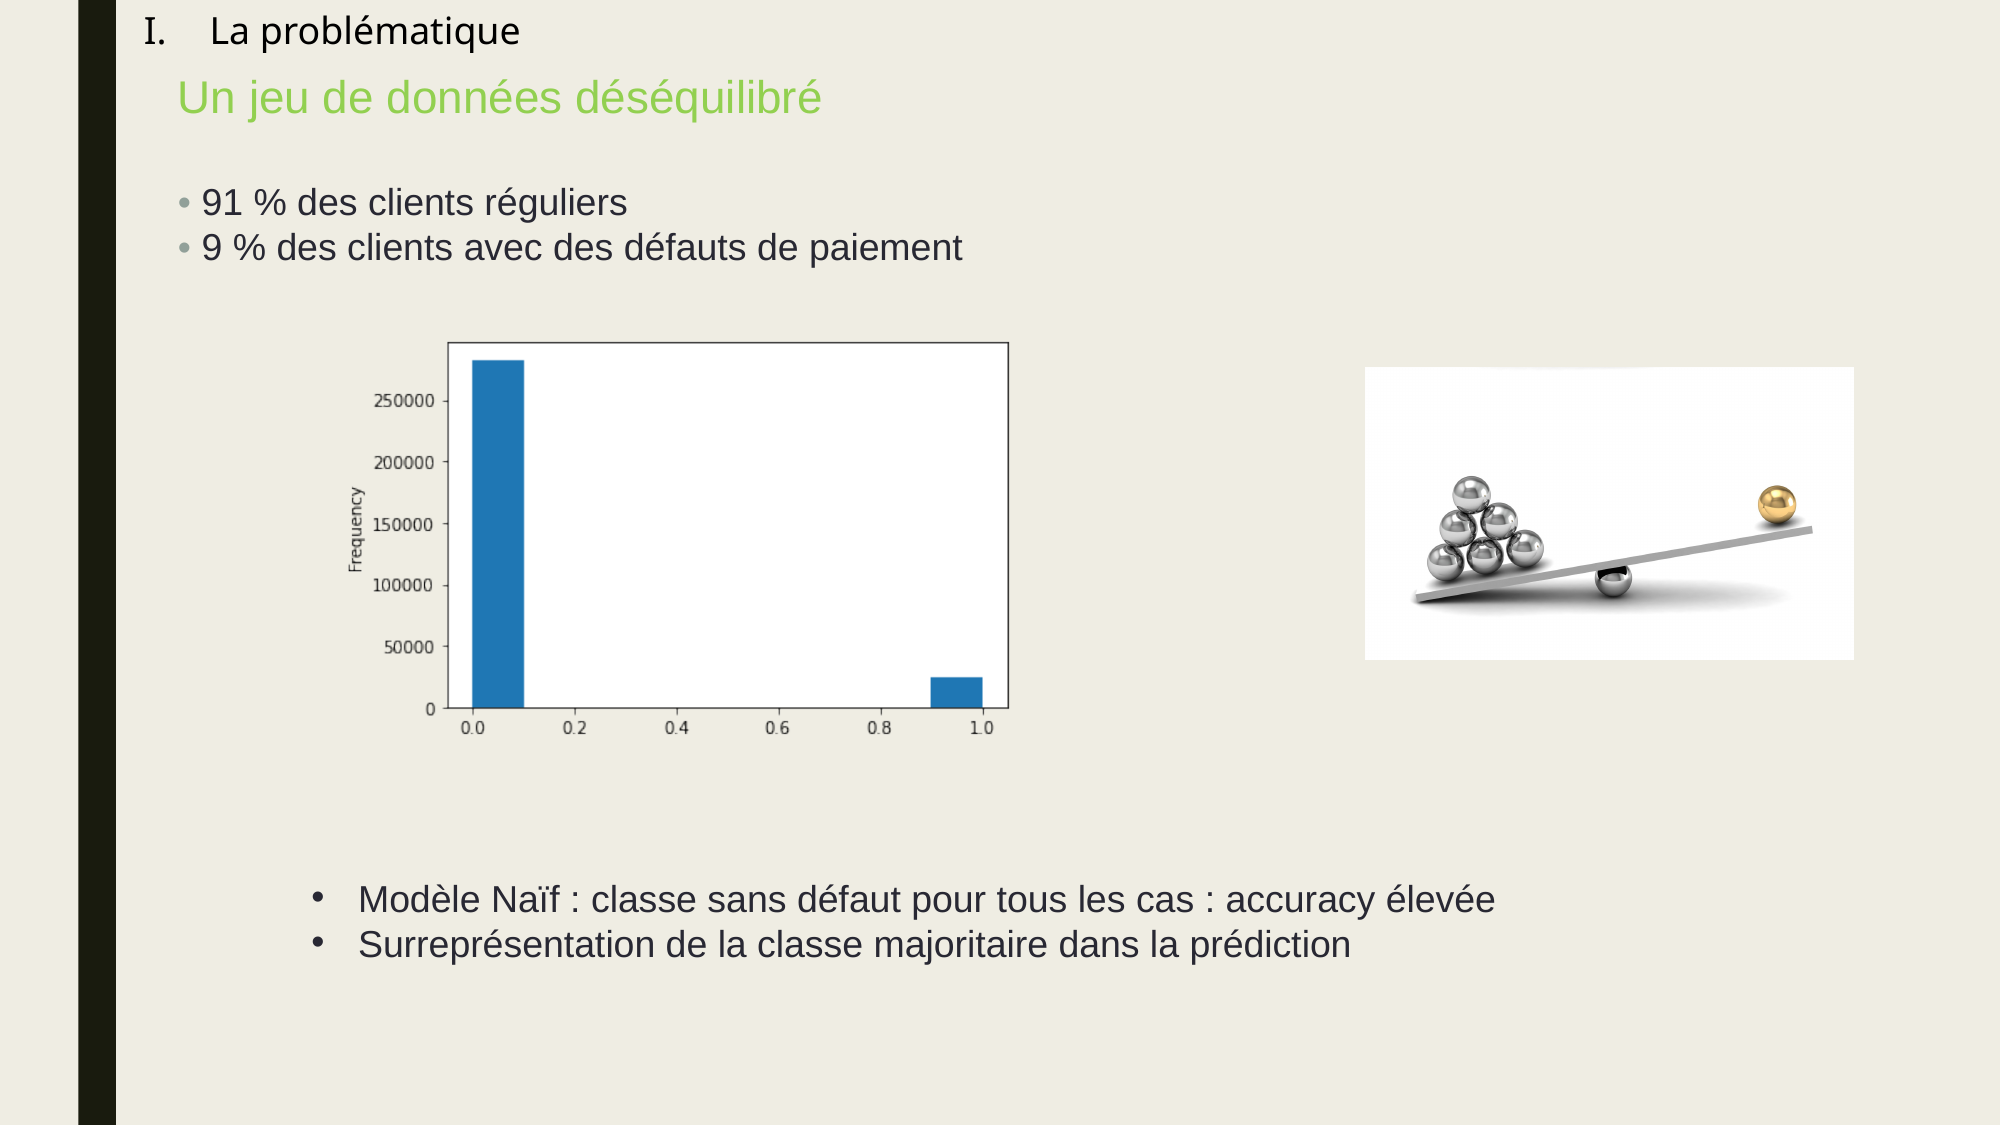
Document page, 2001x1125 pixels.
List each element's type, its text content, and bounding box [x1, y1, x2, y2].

picture [1365, 367, 1854, 661]
picture [337, 332, 1018, 748]
text_box La problématique [129, 0, 546, 60]
text_box Modèle Naïf : classe sans défaut pour tous les cas : accuracy élevée Surreprésentation de la classe majoritaire dans la prédiction [296, 867, 1704, 972]
text_box Un jeu de données déséquilibré • 91 % des clients réguliers • 9 % des clients avec des défauts de paiement [163, 60, 1414, 276]
